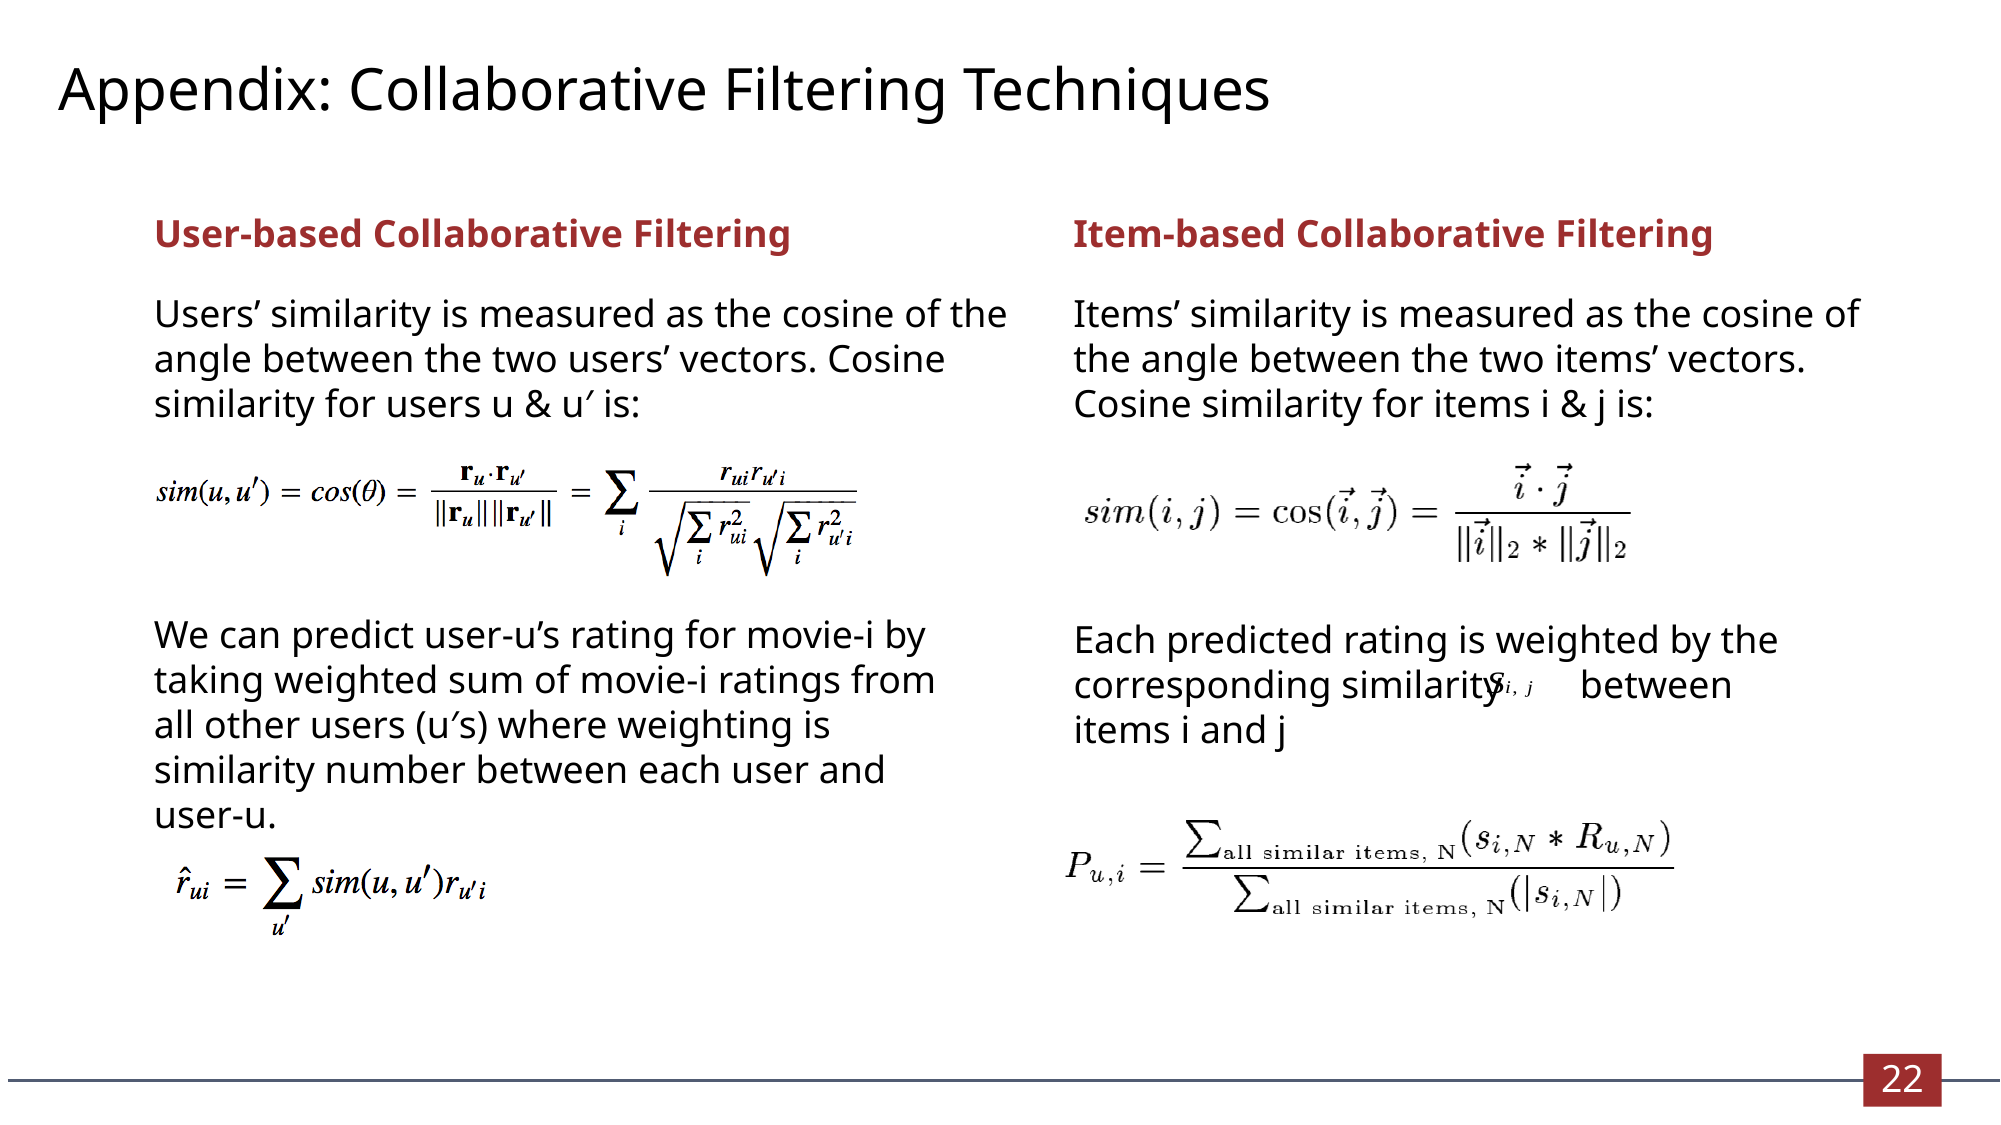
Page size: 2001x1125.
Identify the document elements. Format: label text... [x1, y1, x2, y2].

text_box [139, 394, 290, 428]
text_box Item-based Collaborative Filtering [1058, 203, 1750, 263]
text_box Each predicted rating is weighted by the corresponding similarity between items i and j [1058, 608, 1848, 759]
text_box Appendix: Collaborative Filtering Techniques [44, 44, 1958, 130]
text_box Users’ similarity is measured as the cosine of the angle between the two users’ vectors. Cosine similarity for users u & u′ is: [139, 282, 1026, 432]
picture [139, 444, 916, 596]
text_box Items’ similarity is measured as the cosine of the angle between the two items’ vectors. Cosine similarity for items i & j is: [1058, 282, 1880, 432]
text_box User-based Collaborative Filtering [139, 203, 830, 263]
text_box We can predict user-u’s rating for movie-i by taking weighted sum of movie-i ratings from all other users (u′s) where weighting is similarity number between each user and user-u. [139, 603, 983, 844]
picture [1058, 801, 1689, 932]
picture [1058, 458, 1663, 573]
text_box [1480, 665, 1542, 705]
picture [139, 817, 513, 955]
slide_number 22 [1863, 1081, 1942, 1107]
slide_number 22 [1863, 1053, 1942, 1080]
